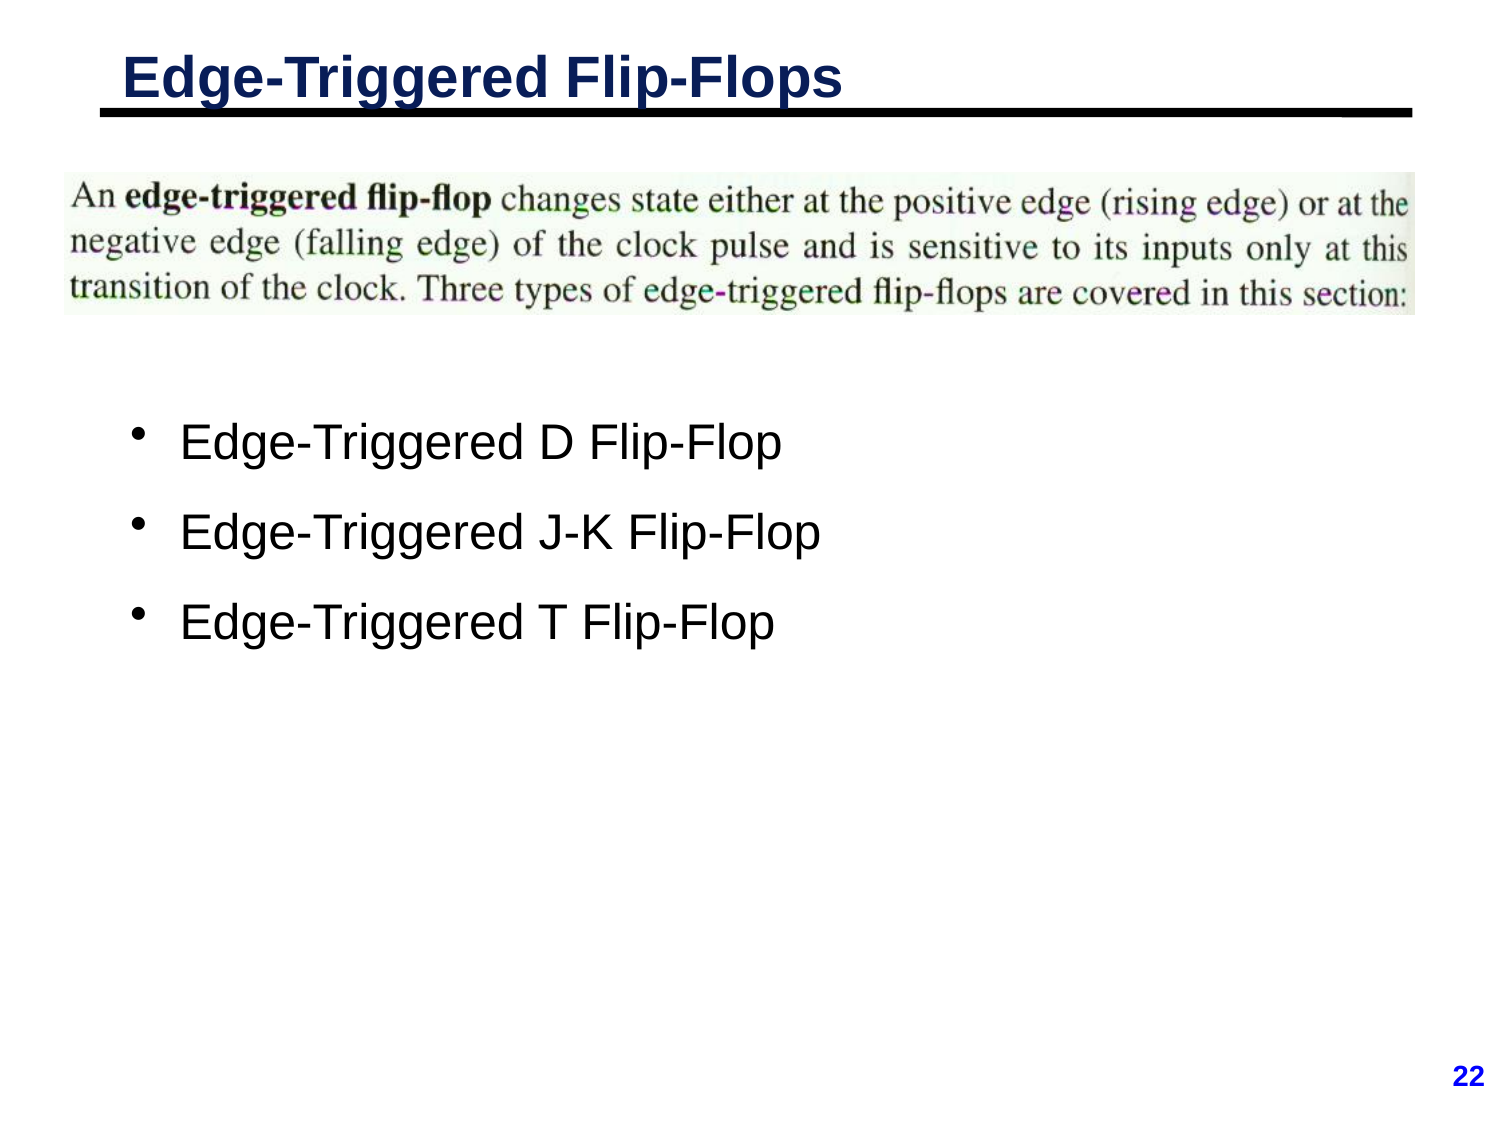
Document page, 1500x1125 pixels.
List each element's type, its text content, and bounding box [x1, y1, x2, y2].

picture [64, 172, 1416, 315]
title Edge-Triggered Flip-Flops [112, 44, 868, 115]
text_box Edge-Triggered D Flip-Flop Edge-Triggered J-K Flip-Flop Edge-Triggered T Flip-Flop [114, 371, 1028, 658]
